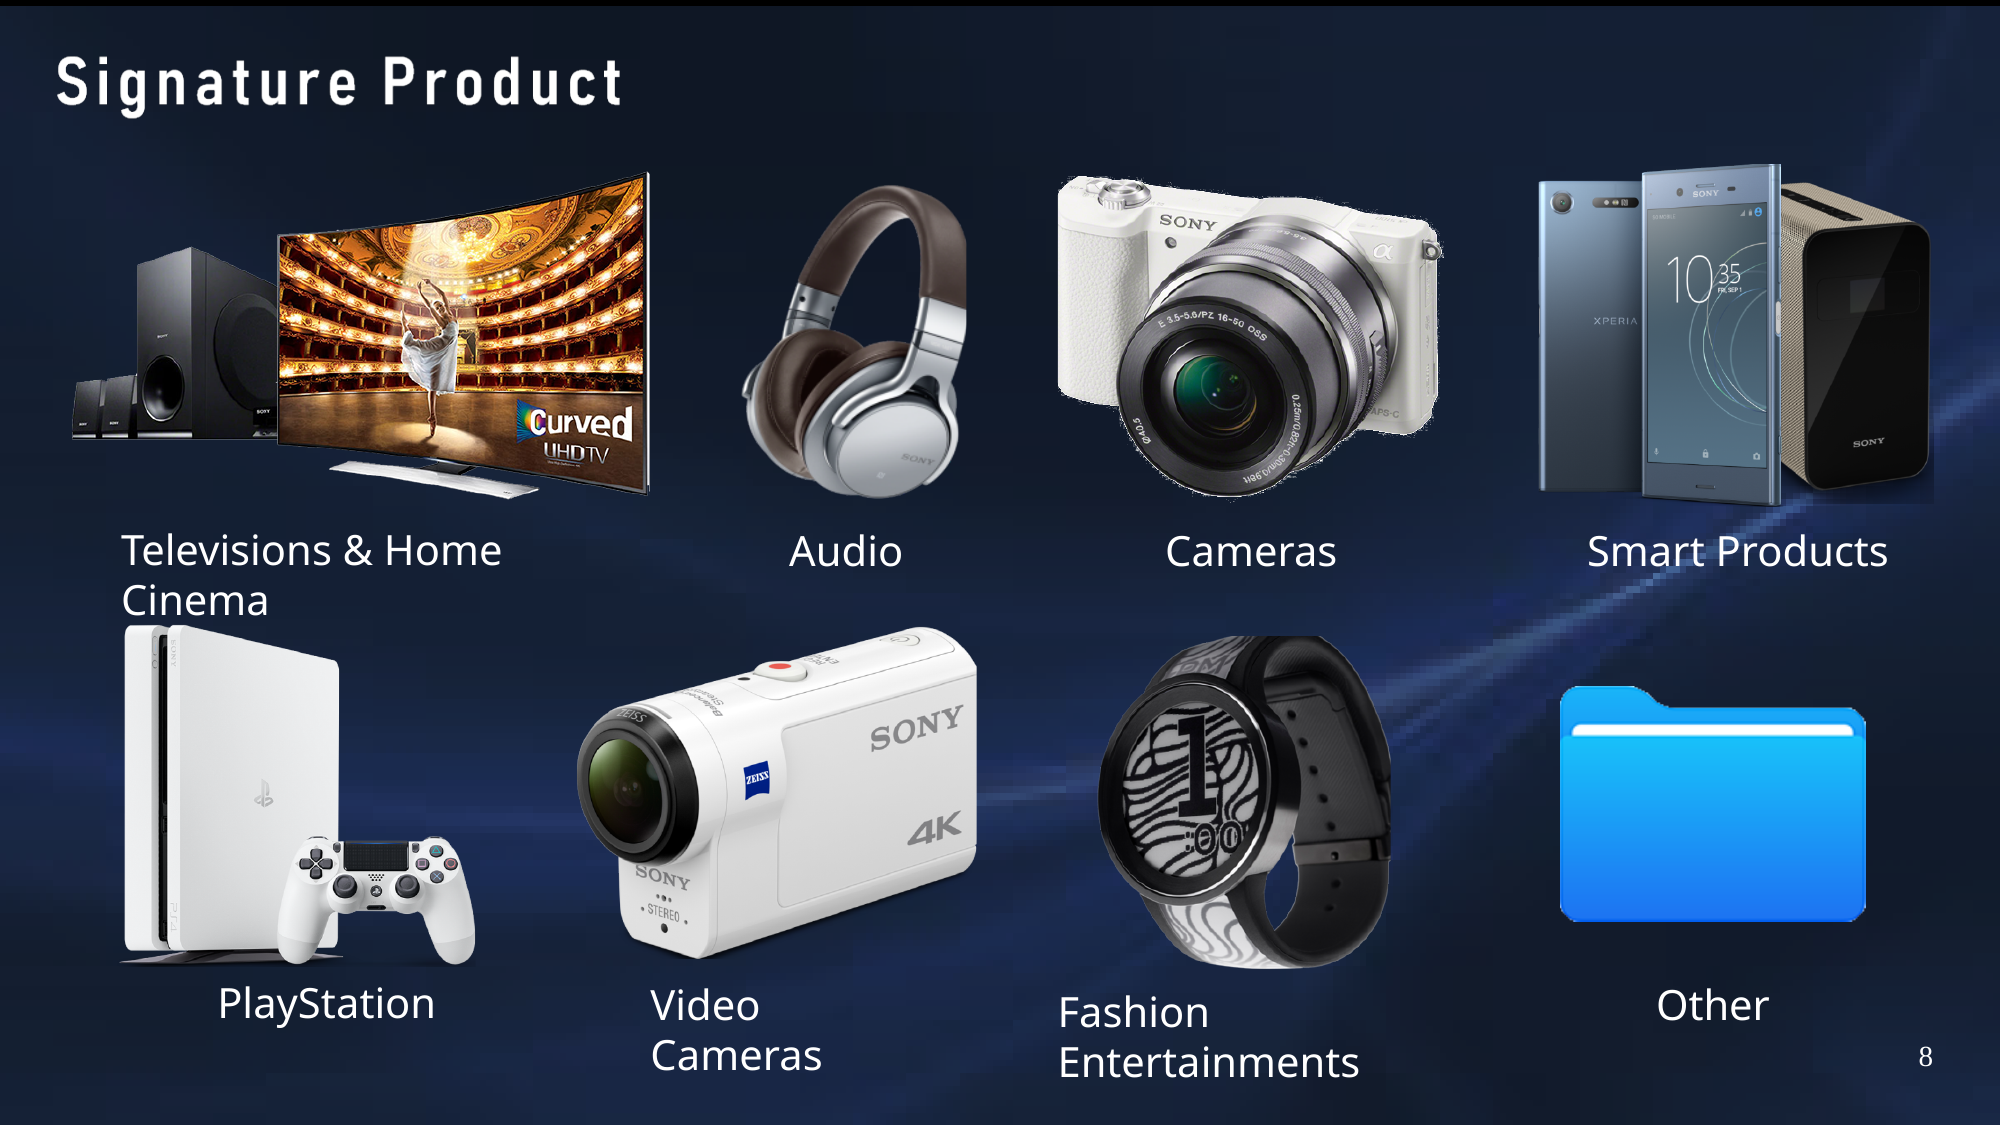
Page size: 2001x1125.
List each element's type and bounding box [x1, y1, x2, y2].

text_box [1538, 164, 1934, 507]
picture [0, 6, 2000, 1125]
